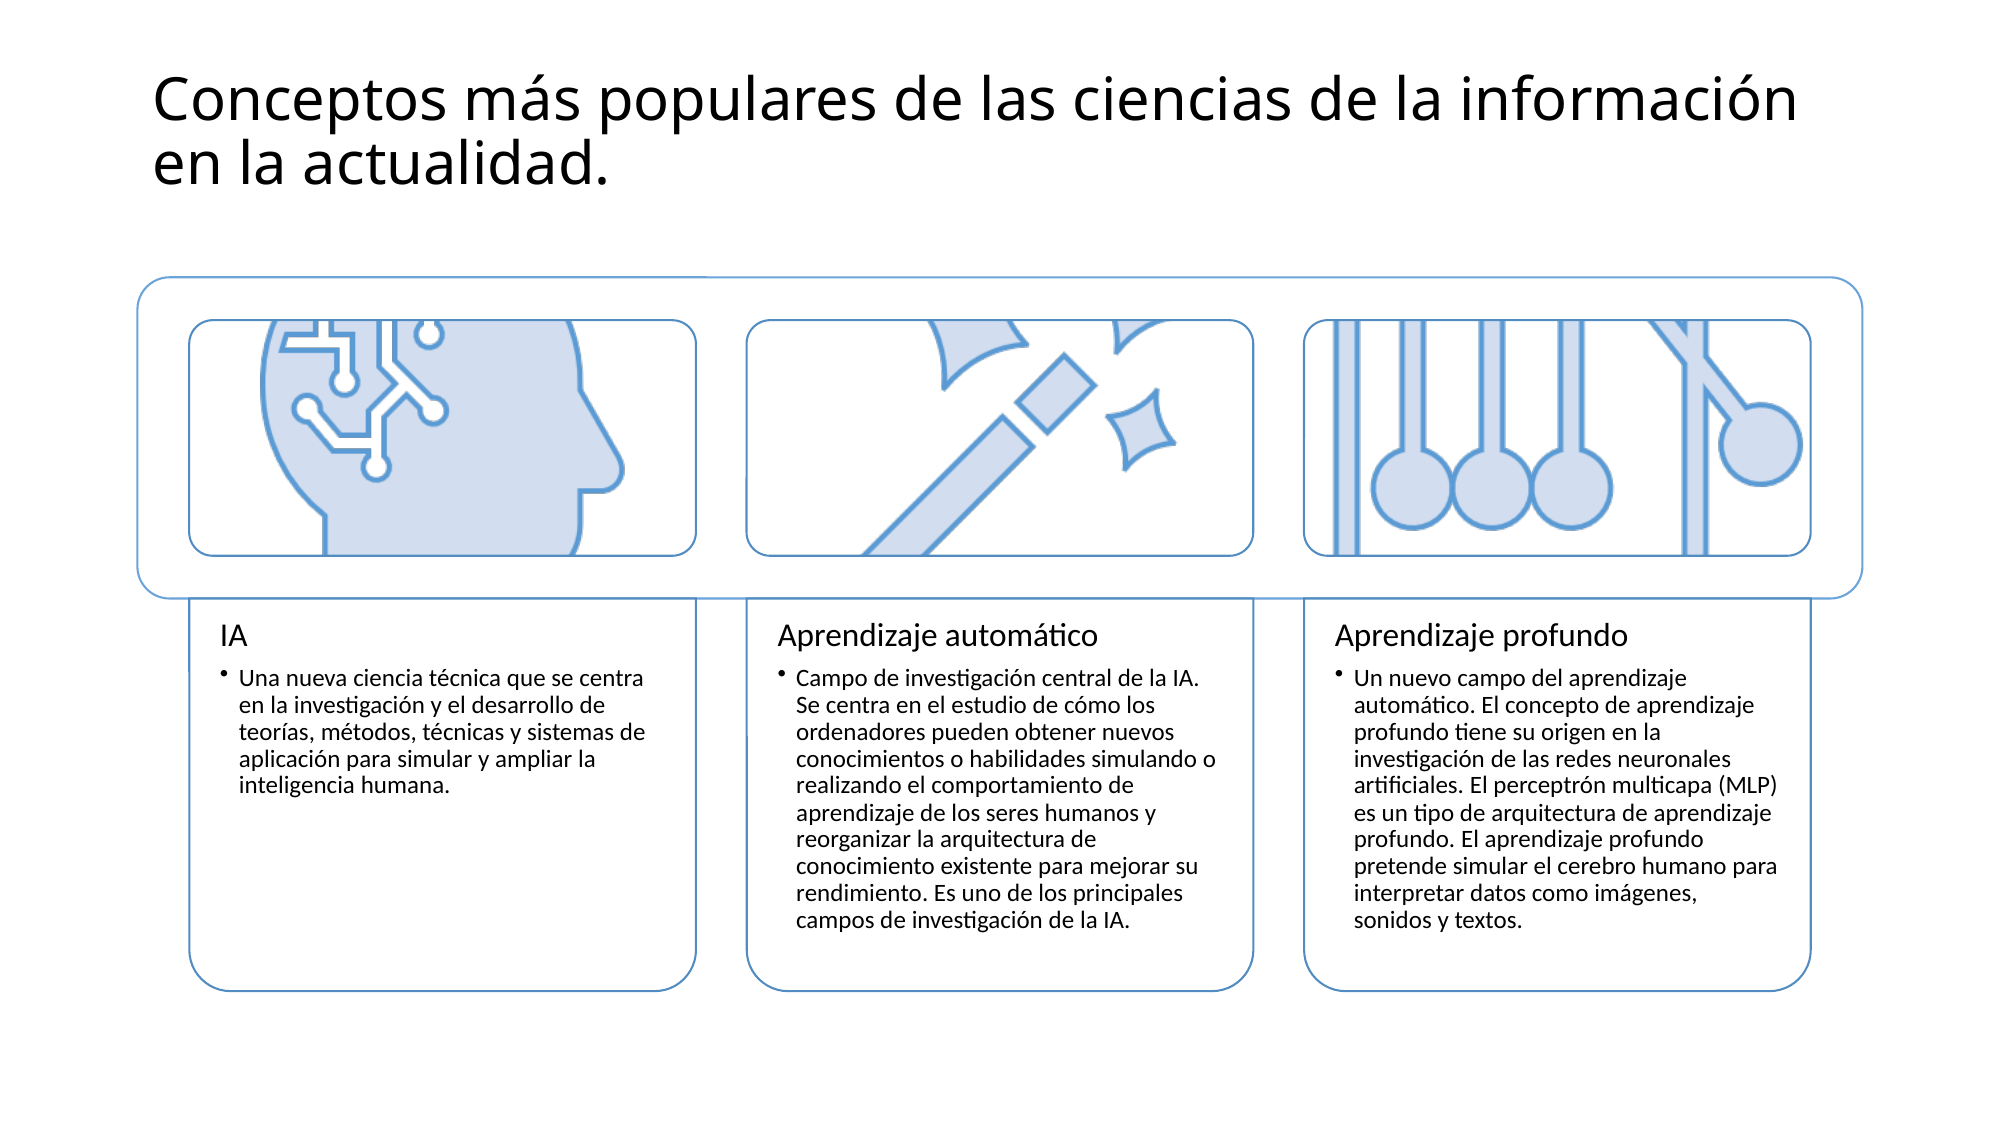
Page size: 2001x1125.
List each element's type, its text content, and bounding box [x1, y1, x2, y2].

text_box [137, 277, 1863, 992]
title Conceptos más populares de las ciencias de la información en la actualidad. [137, 59, 1863, 277]
